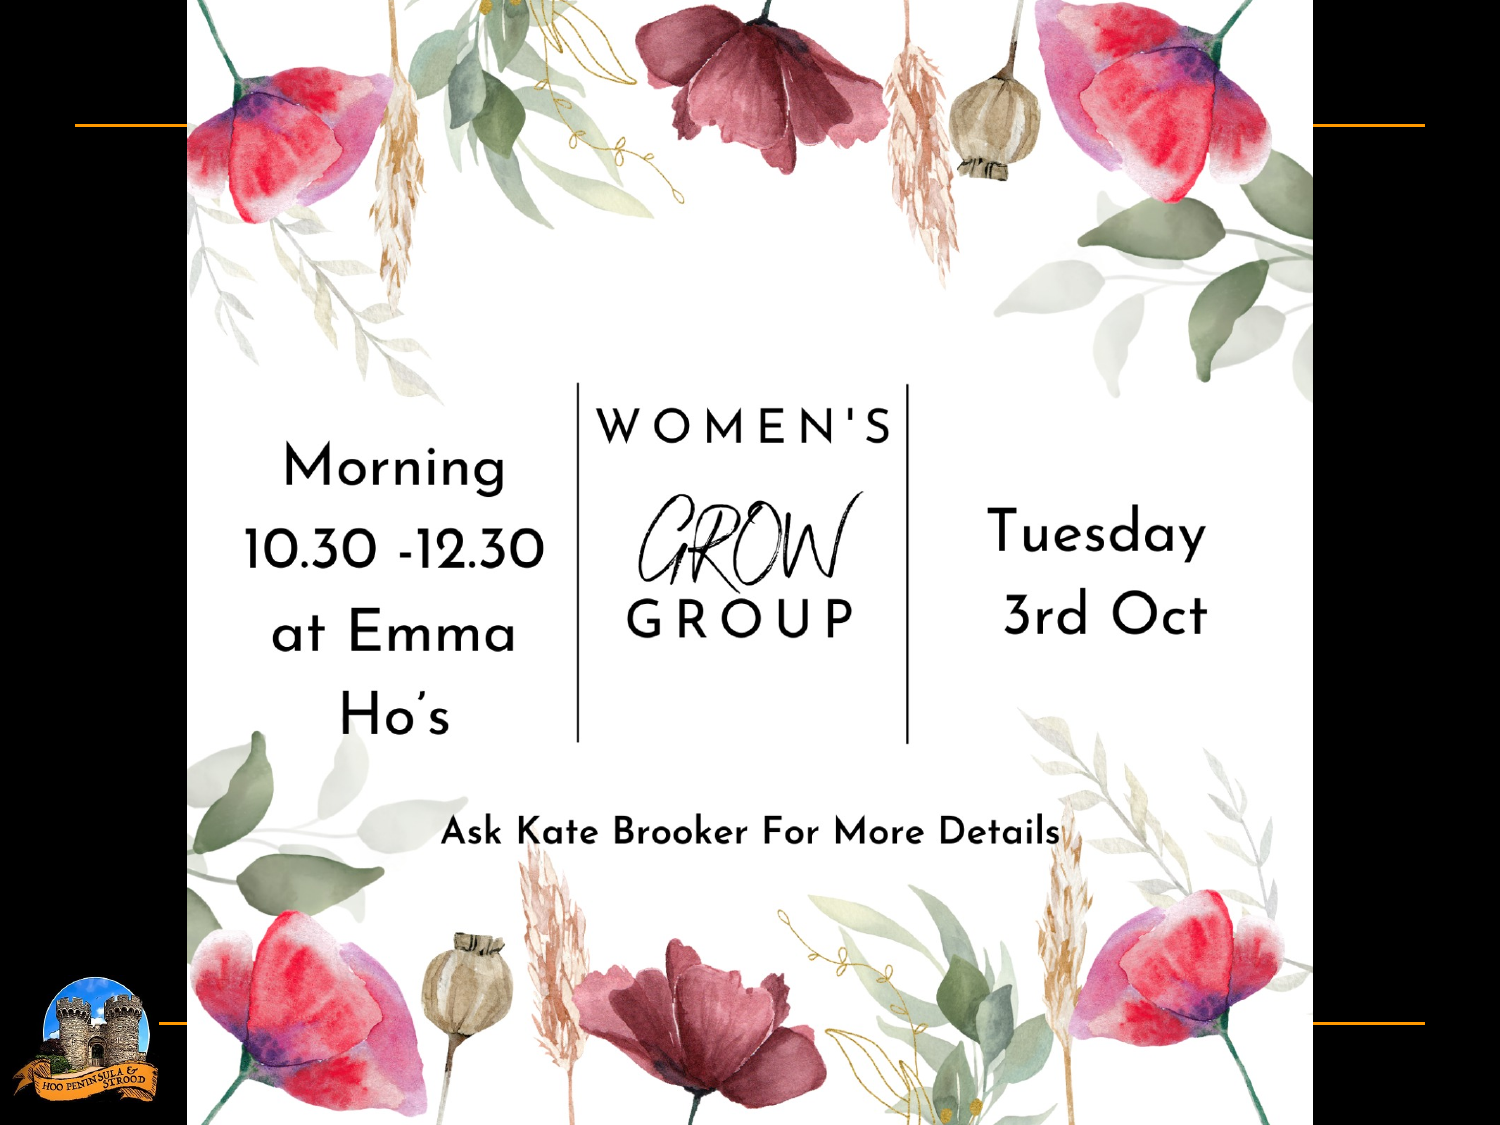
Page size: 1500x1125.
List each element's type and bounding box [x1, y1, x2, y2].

picture [187, 0, 1313, 1125]
picture [11, 975, 160, 1103]
